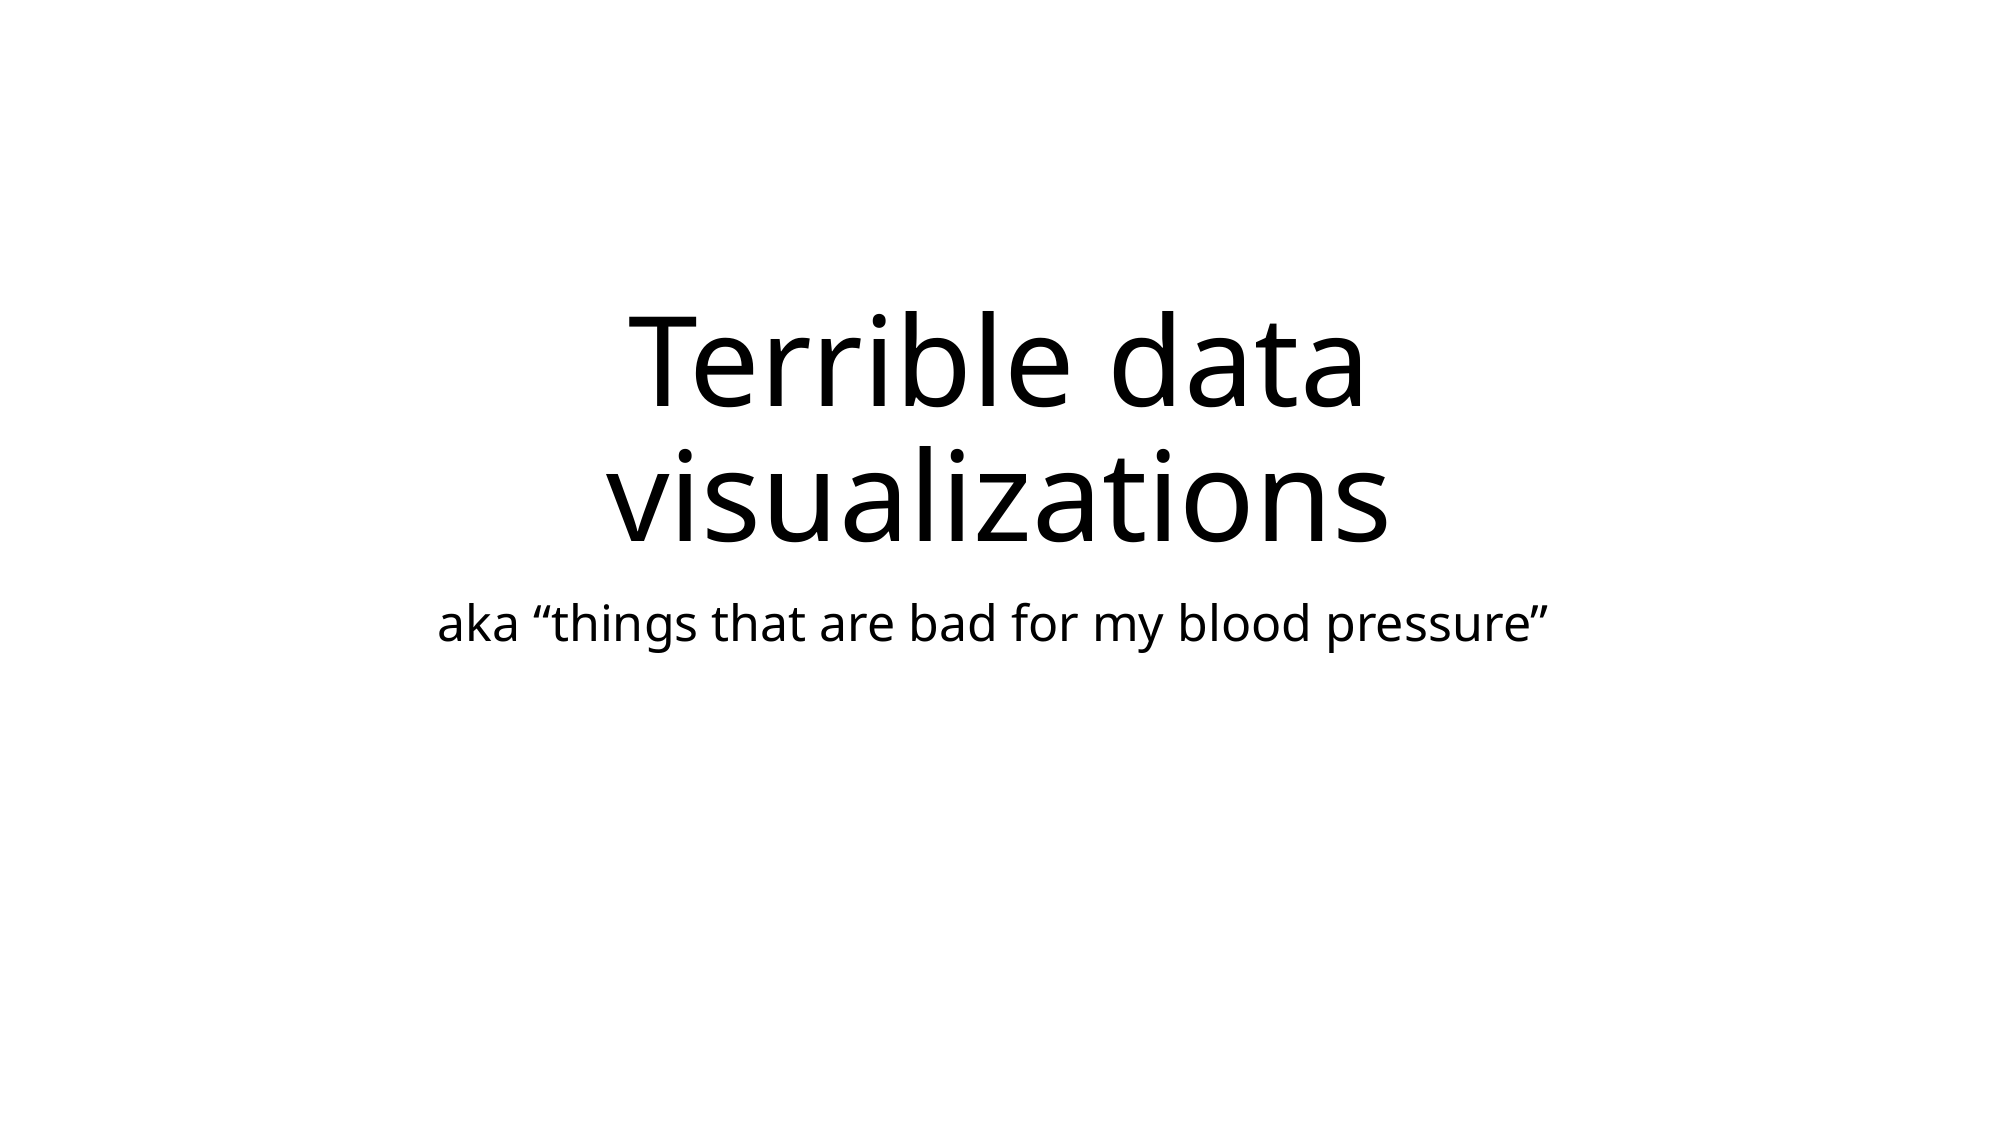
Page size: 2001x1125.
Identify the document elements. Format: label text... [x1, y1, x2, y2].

title Terrible data visualizations [249, 184, 1750, 576]
subtitle aka “things that are bad for my blood pressure” [249, 590, 1750, 863]
